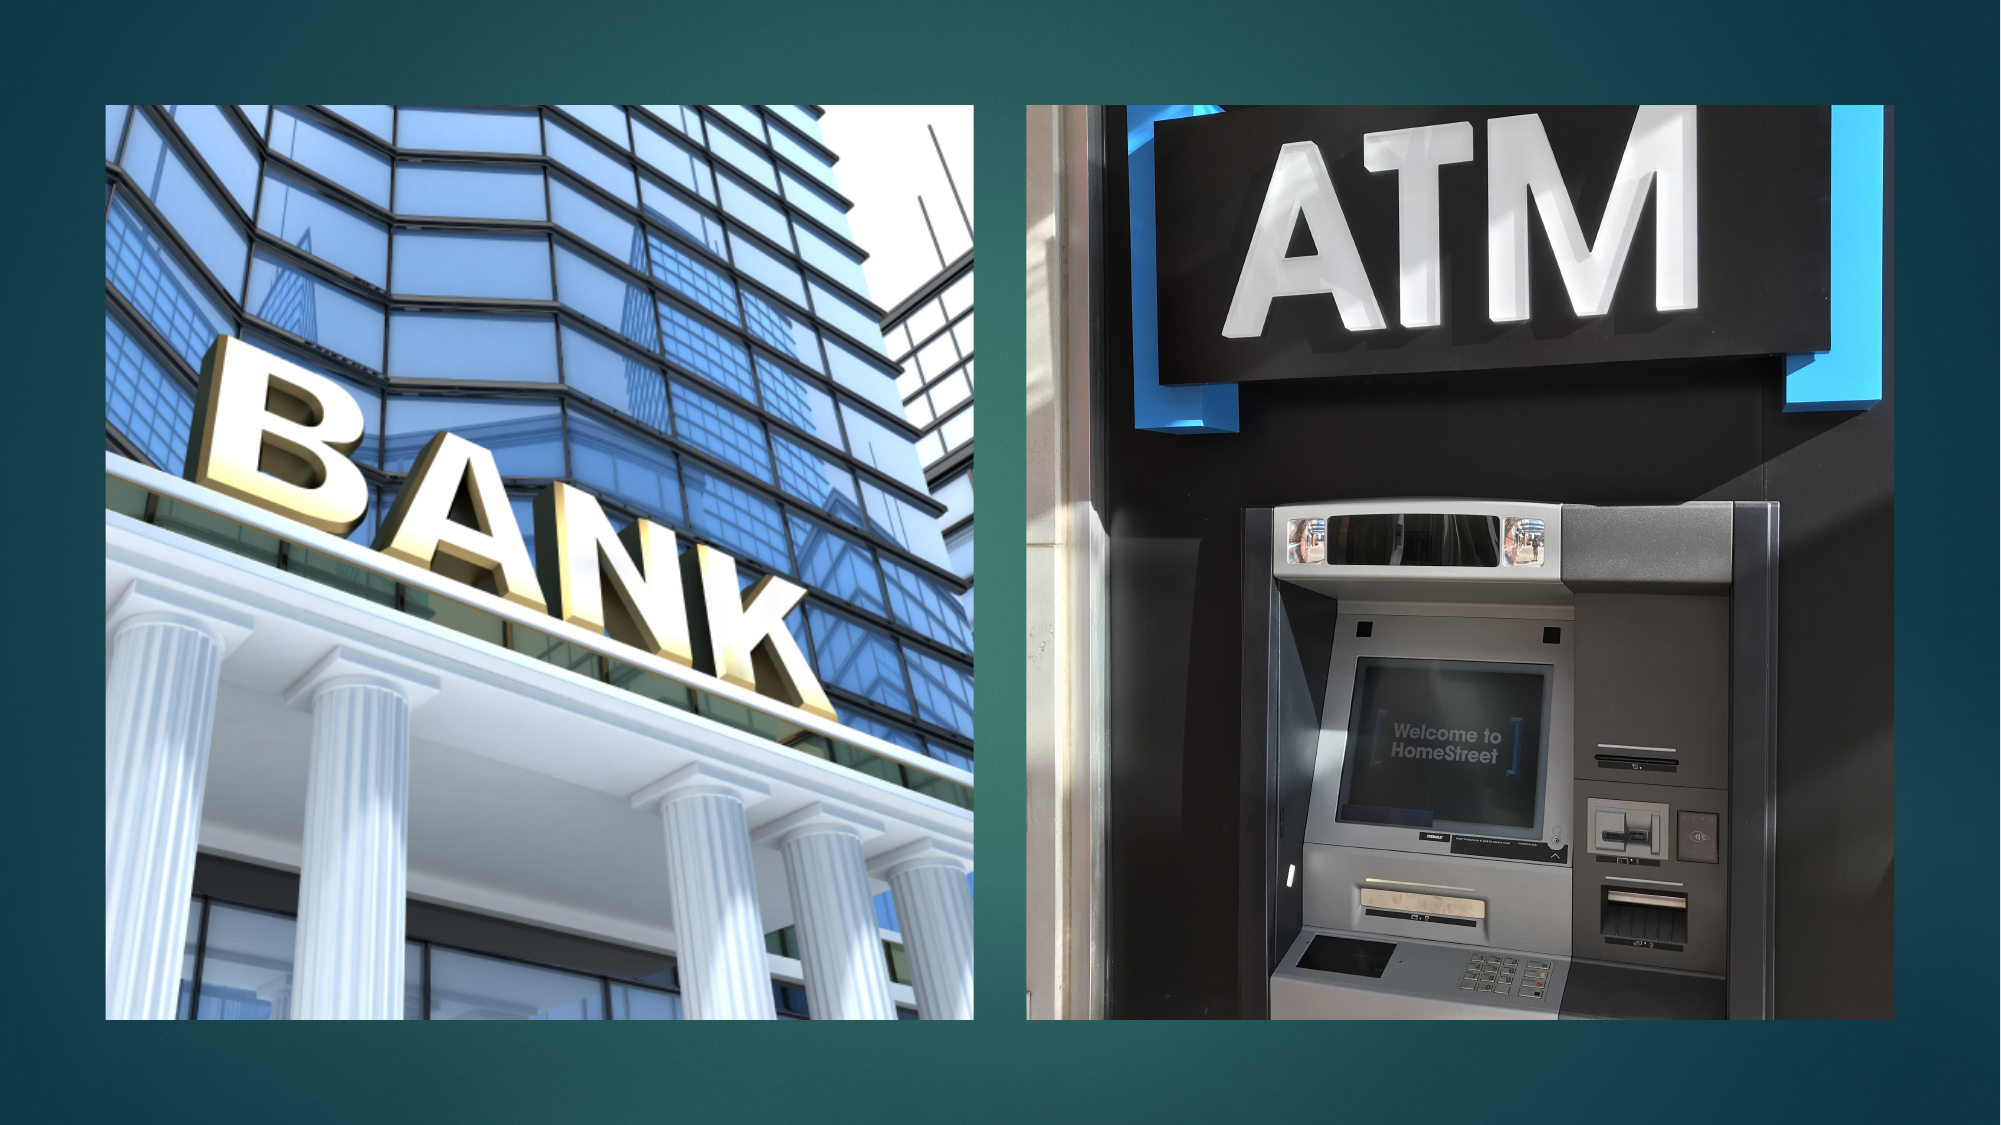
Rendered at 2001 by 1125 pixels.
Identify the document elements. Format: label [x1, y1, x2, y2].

text_box [0, 0, 2000, 1125]
picture [105, 105, 974, 1020]
picture [1026, 105, 1895, 1020]
